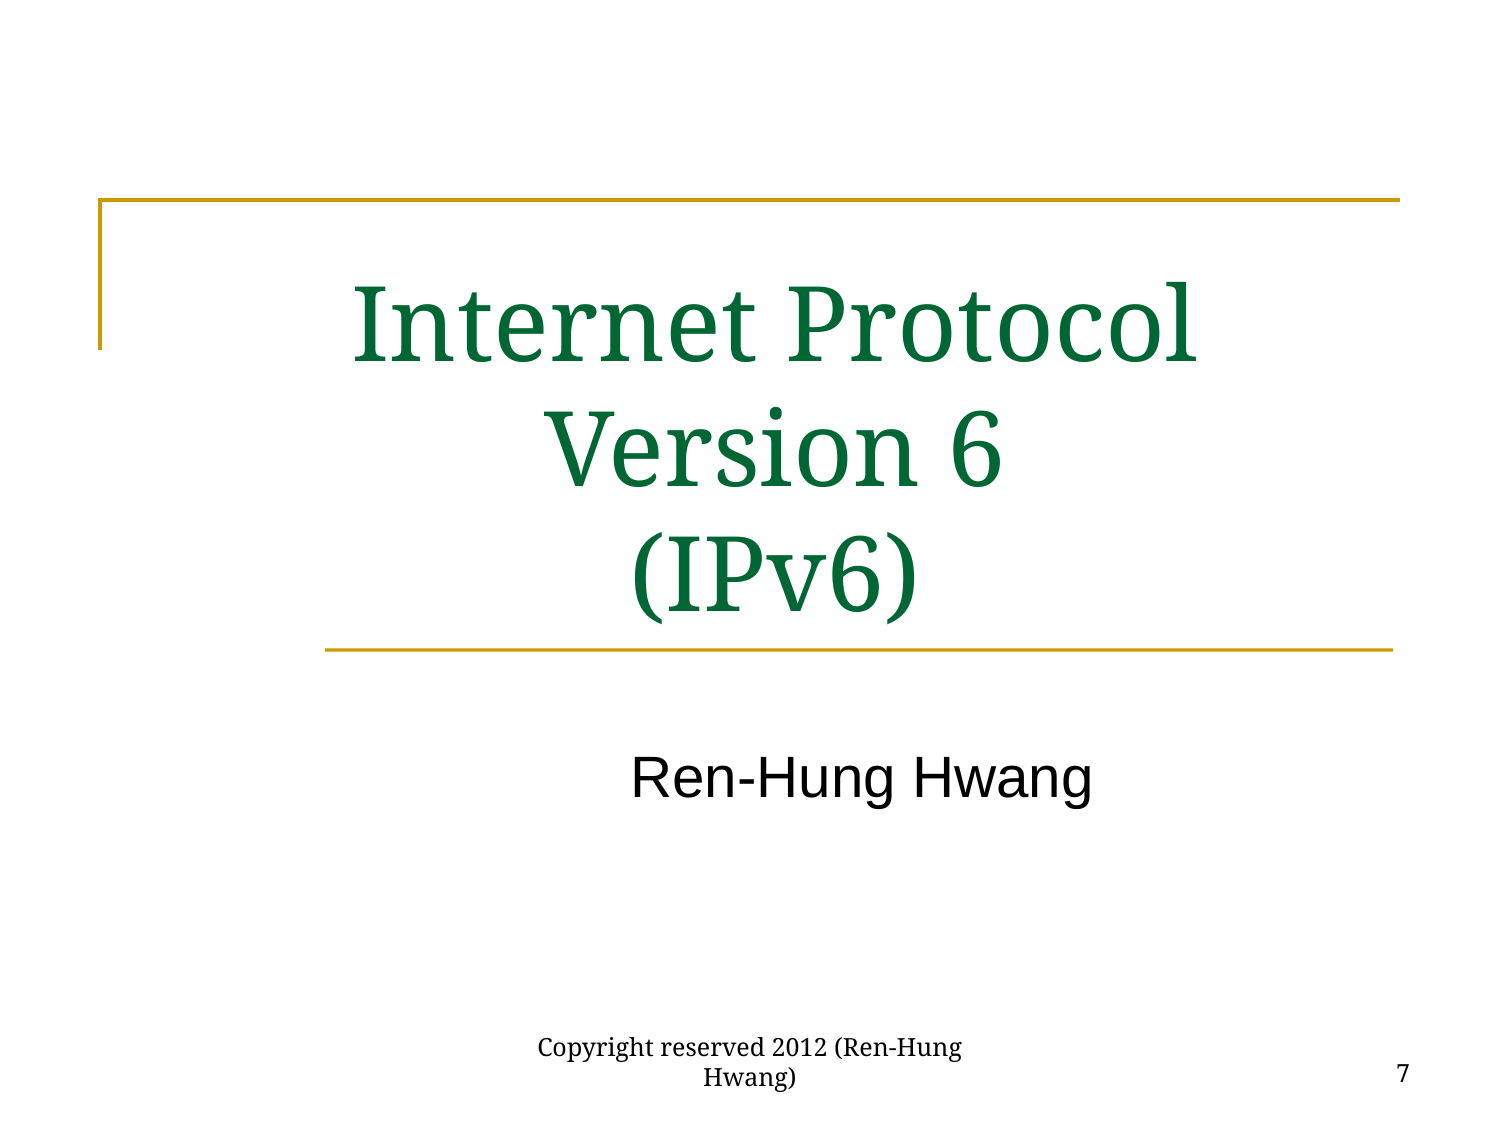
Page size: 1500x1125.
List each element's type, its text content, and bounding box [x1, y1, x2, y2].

subtitle Ren-Hung Hwang [324, 650, 1400, 938]
footer Copyright reserved 2012 (Ren-Hung Hwang) [512, 1023, 988, 1100]
title Internet Protocol Version 6 (IPv6) [150, 249, 1401, 538]
slide_number 7 [1074, 1023, 1426, 1100]
